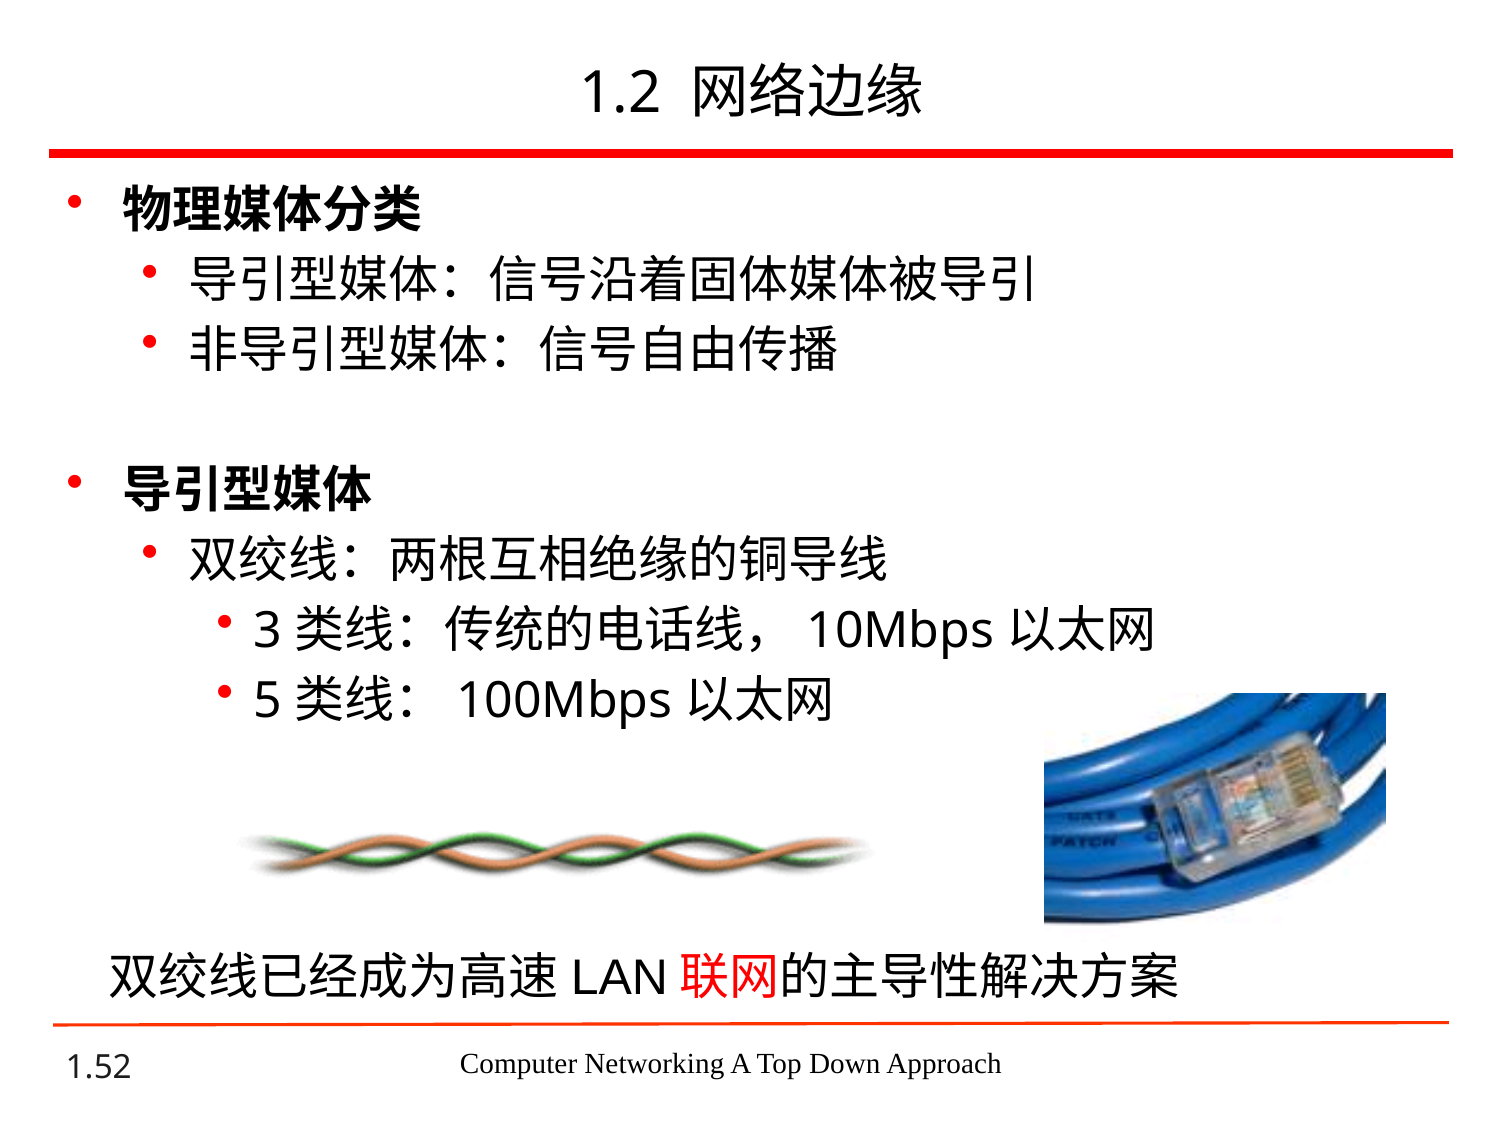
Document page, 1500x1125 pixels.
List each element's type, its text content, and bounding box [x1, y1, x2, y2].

picture [1043, 693, 1387, 950]
list 物理媒体分类 导引型媒体：信号沿着固体媒体被导引 非导引型媒体：信号自由传播 导引型媒体 双绞线：两根互相绝缘的铜导线 3类线：传统的电话线，10Mbps以太网 5类线：100Mbps以太网 [51, 169, 1452, 1011]
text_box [908, 222, 1296, 432]
text_box 双绞线已经成为高速LAN联网的主导性解决方案 [94, 937, 1281, 1013]
title 1.2 网络边缘 [51, 33, 1452, 146]
picture [218, 821, 894, 883]
